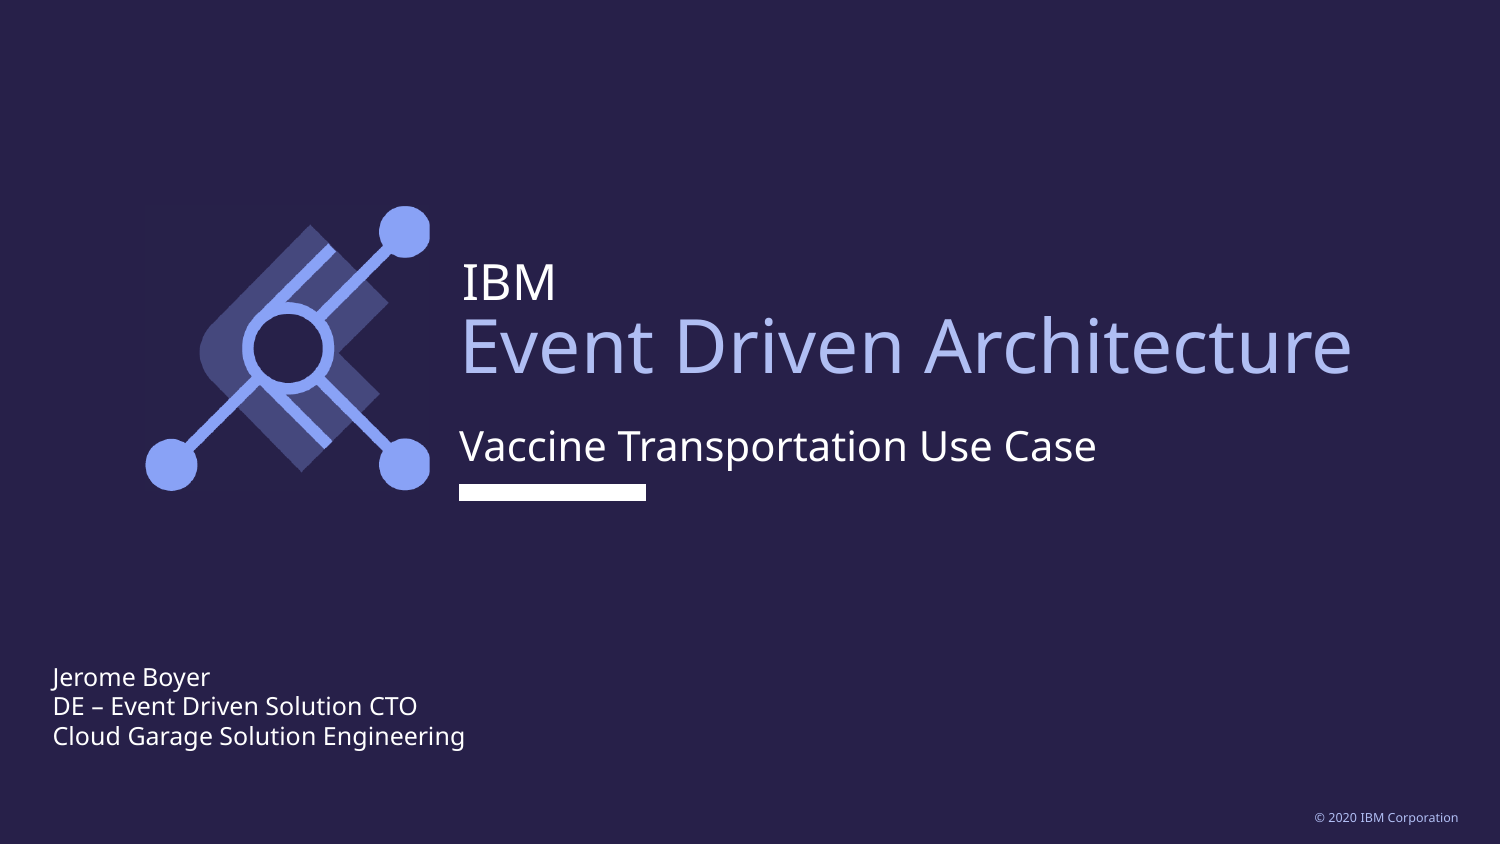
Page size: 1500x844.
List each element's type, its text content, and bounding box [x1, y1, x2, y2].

list Vaccine Transportation Use Case [459, 774, 1372, 844]
list Event Driven Architecture [459, 298, 1456, 774]
picture [144, 205, 430, 491]
text_box Jerome Boyer DE – Event Driven Solution CTO Cloud Garage Solution Engineering [37, 653, 974, 759]
